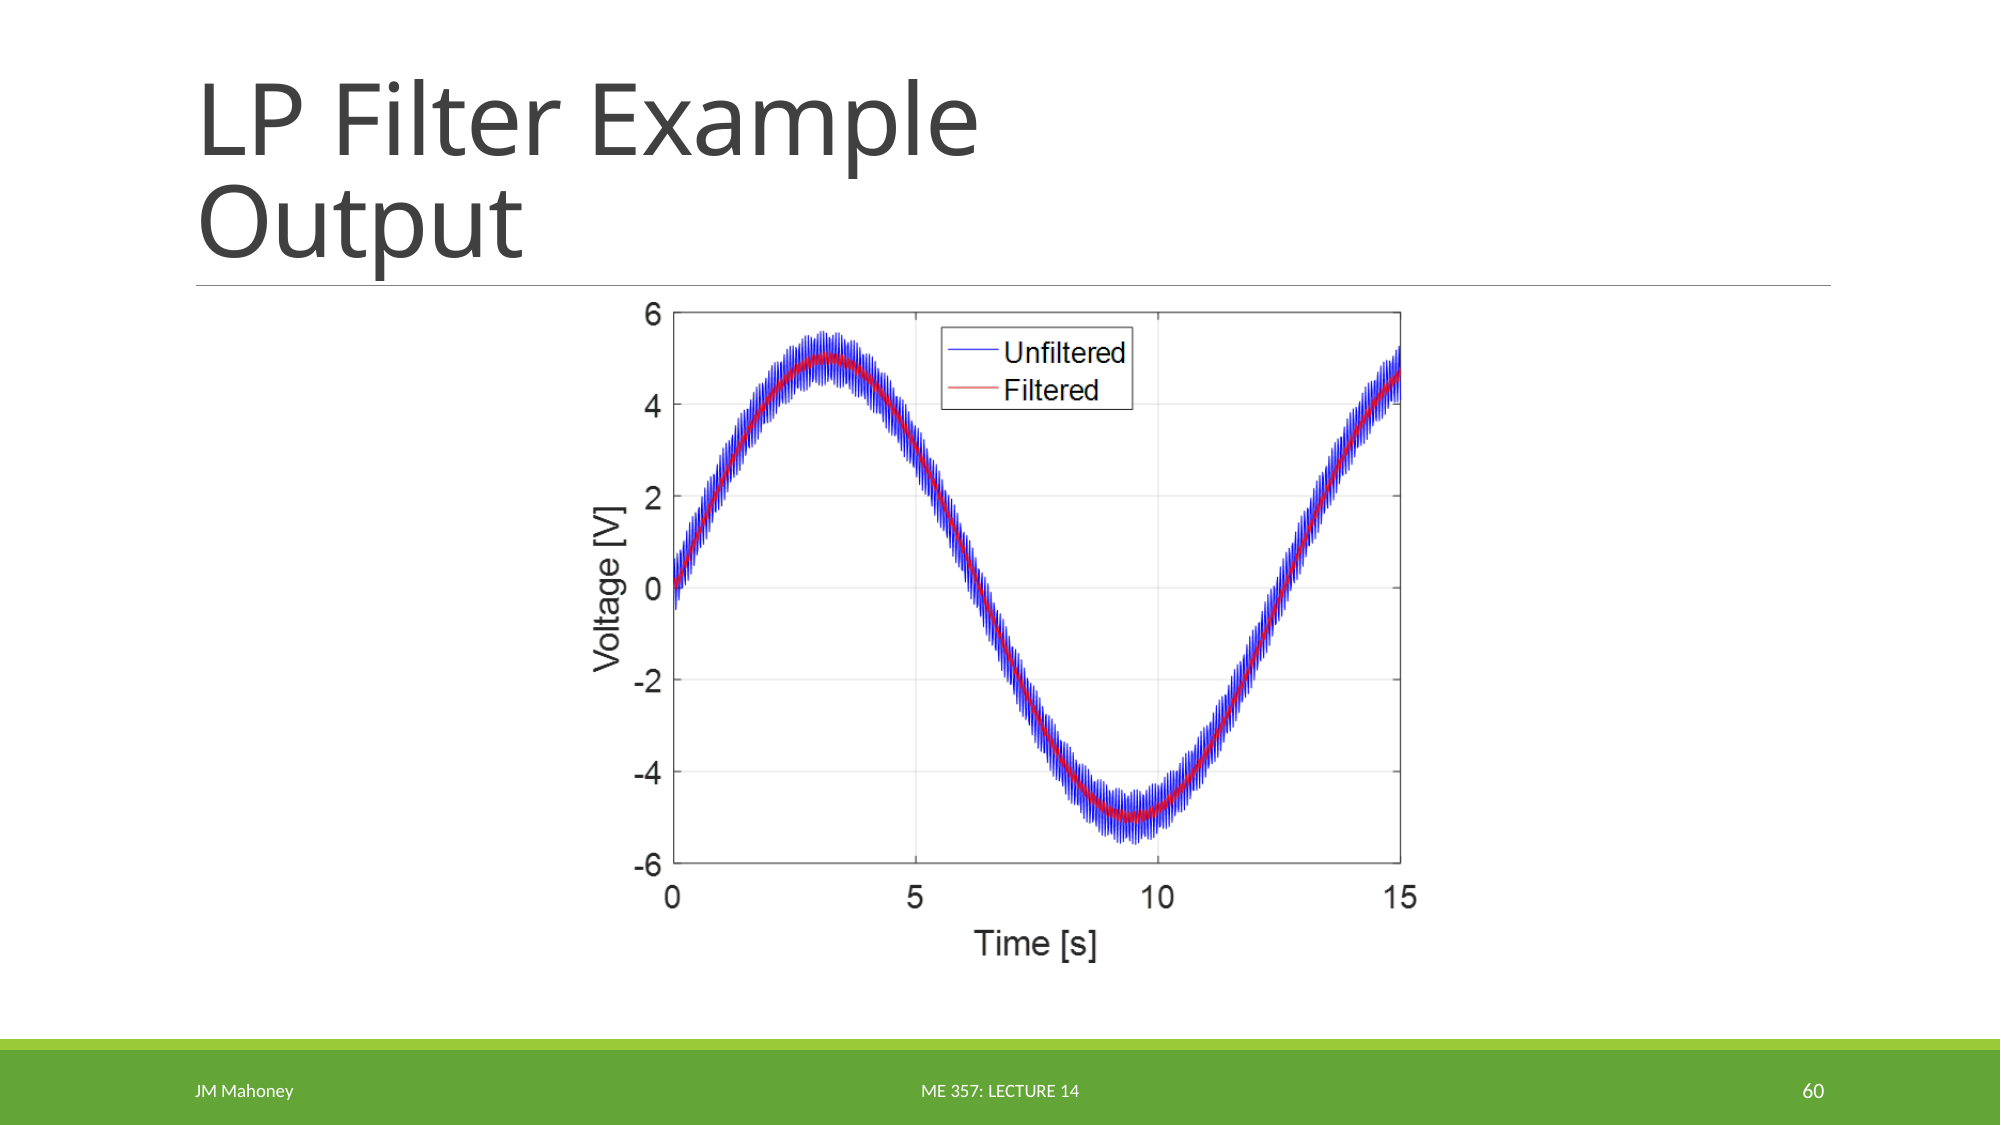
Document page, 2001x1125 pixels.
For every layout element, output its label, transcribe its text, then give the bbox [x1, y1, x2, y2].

slide_number 60 [1624, 1059, 1840, 1120]
title LP Filter Example Output [180, 47, 1830, 285]
slide_number JM Mahoney [180, 1059, 586, 1120]
footer ME 357: Lecture 14 [604, 1059, 1396, 1120]
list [591, 302, 1419, 964]
